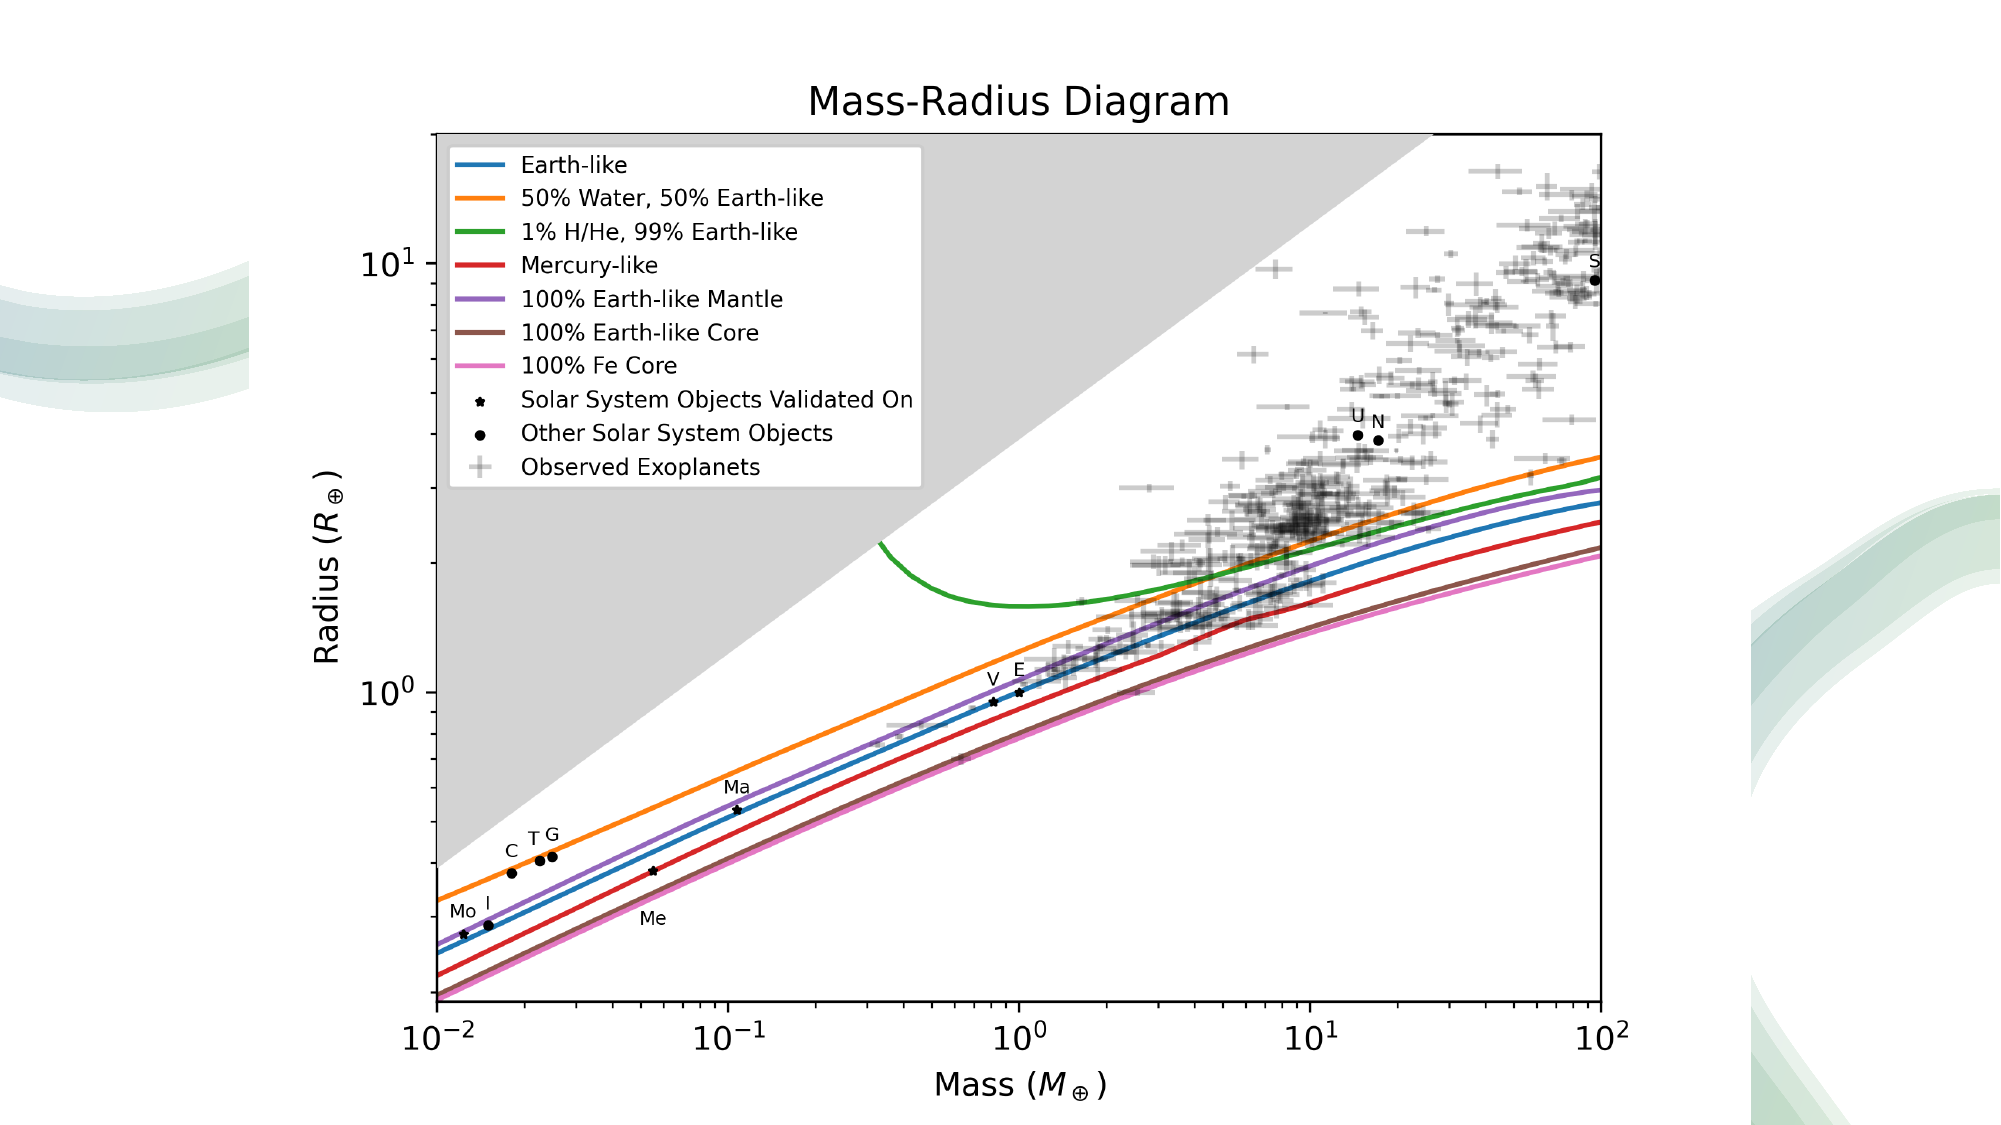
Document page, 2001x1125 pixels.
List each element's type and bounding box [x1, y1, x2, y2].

text_box [1751, 611, 2000, 1002]
text_box [0, 0, 248, 413]
picture [248, 0, 1751, 1125]
